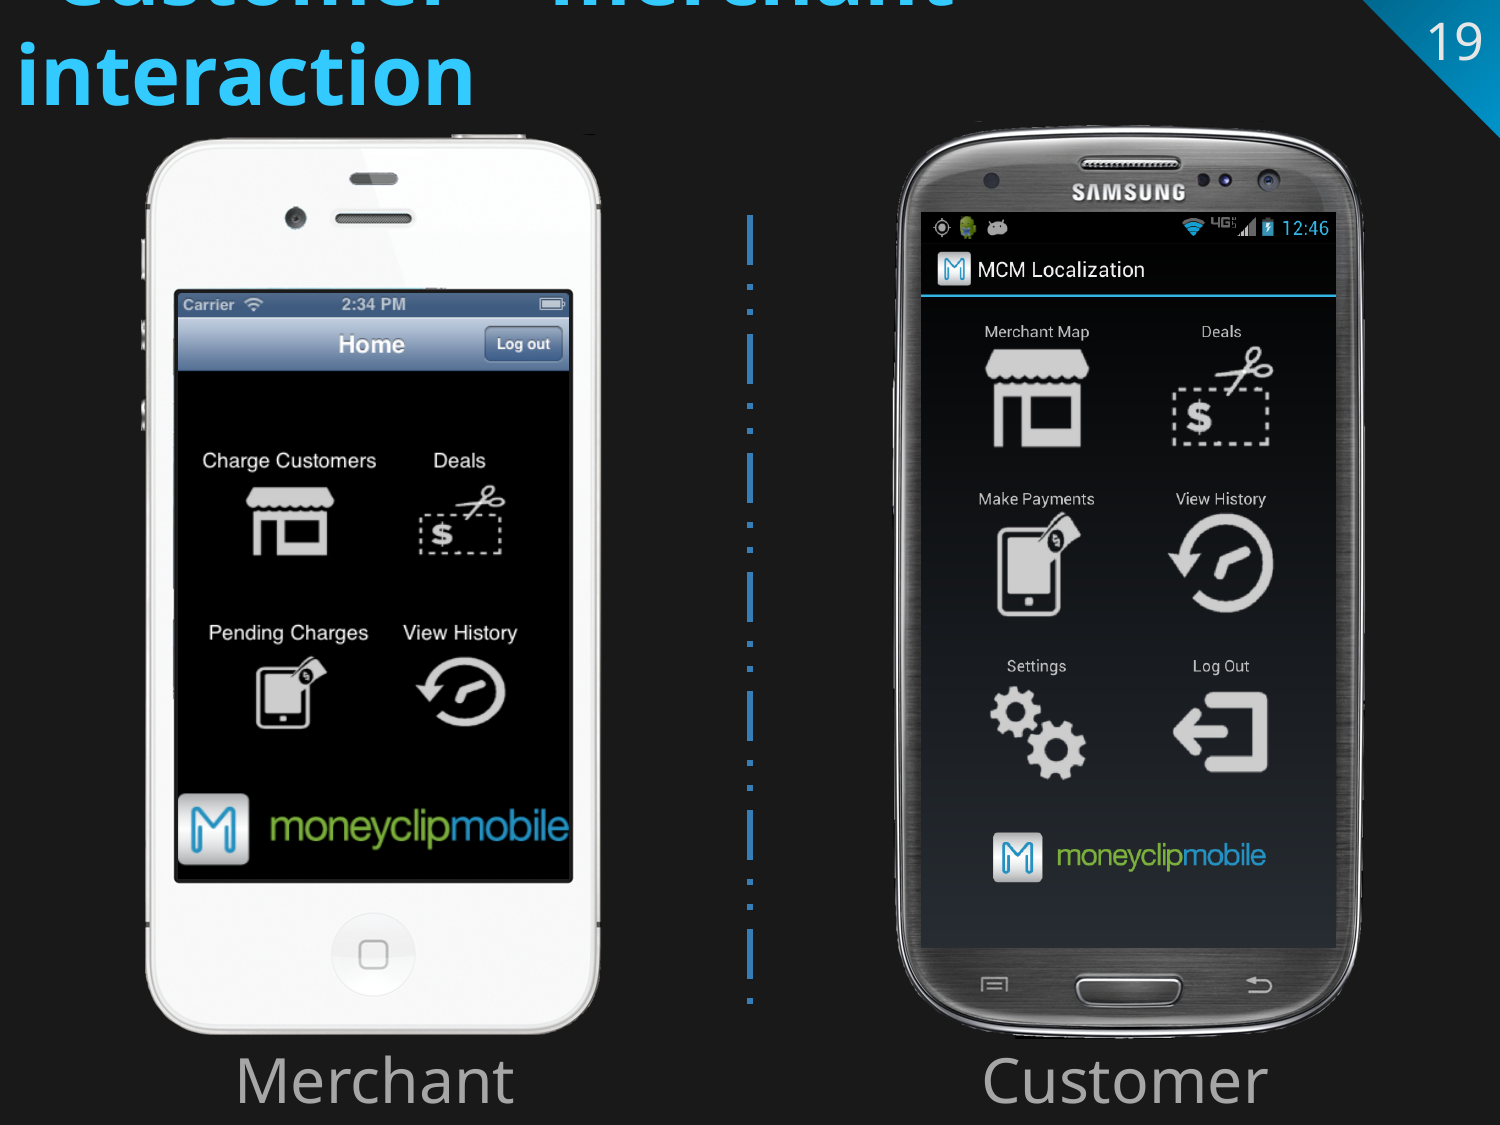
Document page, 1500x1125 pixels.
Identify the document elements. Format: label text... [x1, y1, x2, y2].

picture [886, 120, 1366, 1039]
picture [140, 134, 606, 1038]
text_box Merchant [149, 1045, 600, 1124]
slide_number 19 [1149, 12, 1500, 75]
title Customer - merchant interaction [0, 0, 1413, 138]
text_box Customer [899, 1046, 1350, 1124]
